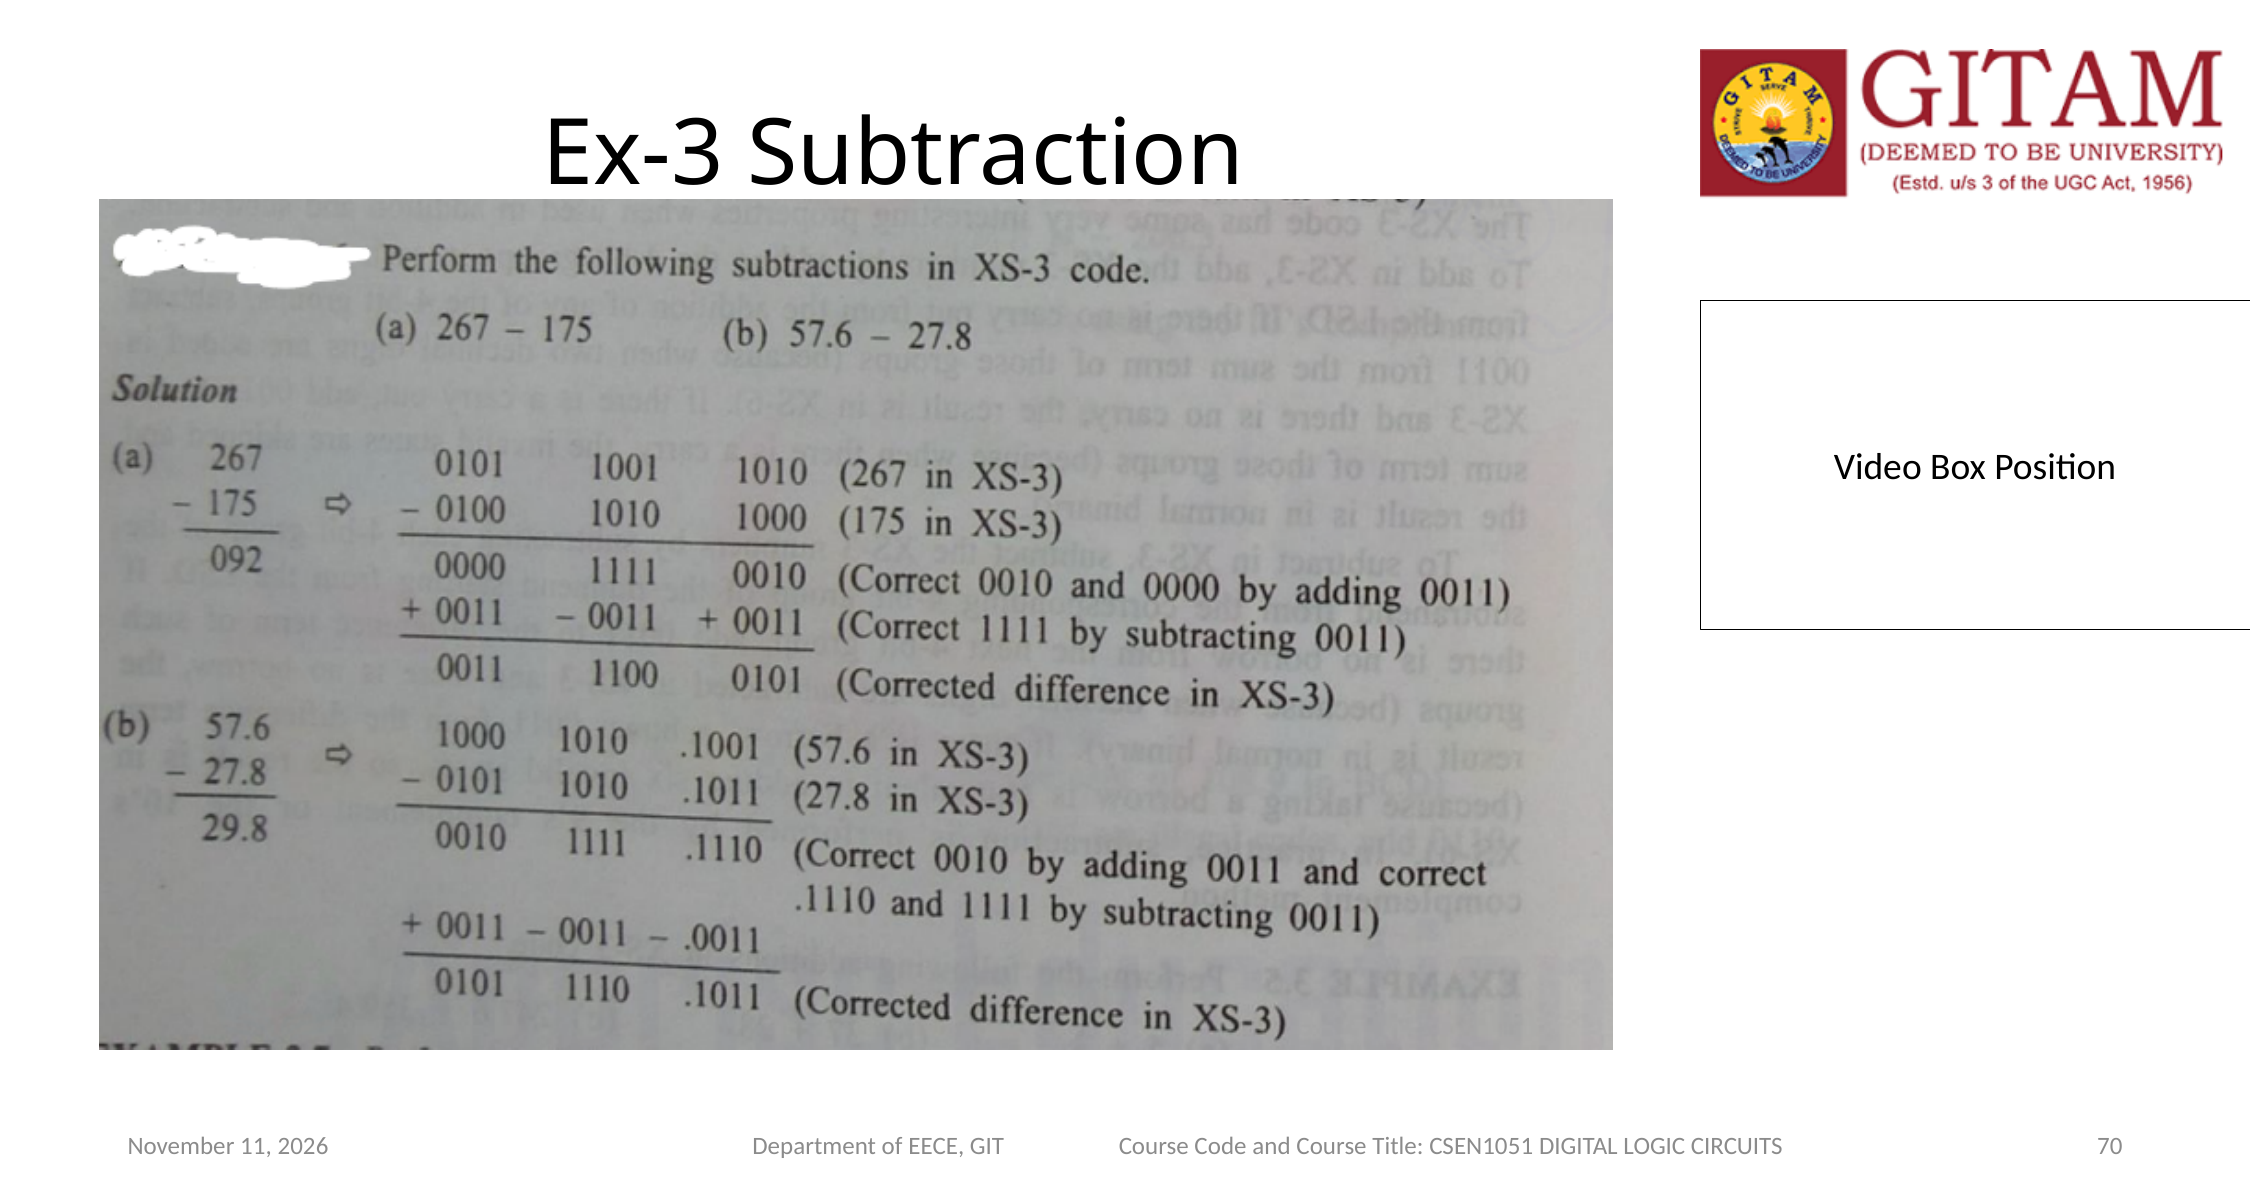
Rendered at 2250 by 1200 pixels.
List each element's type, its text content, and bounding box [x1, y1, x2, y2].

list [99, 199, 1613, 1051]
footer Department of EECE, GIT Course Code and Course Title: CSEN1051 DIGITAL LOGIC CIRCUITS [638, 1112, 2025, 1177]
text_box Video Box Position [1700, 299, 2250, 630]
slide_number 70 [2025, 1112, 2138, 1177]
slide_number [112, 1112, 638, 1177]
title Ex-3 Subtraction [112, 48, 1675, 249]
picture [1699, 49, 2235, 201]
